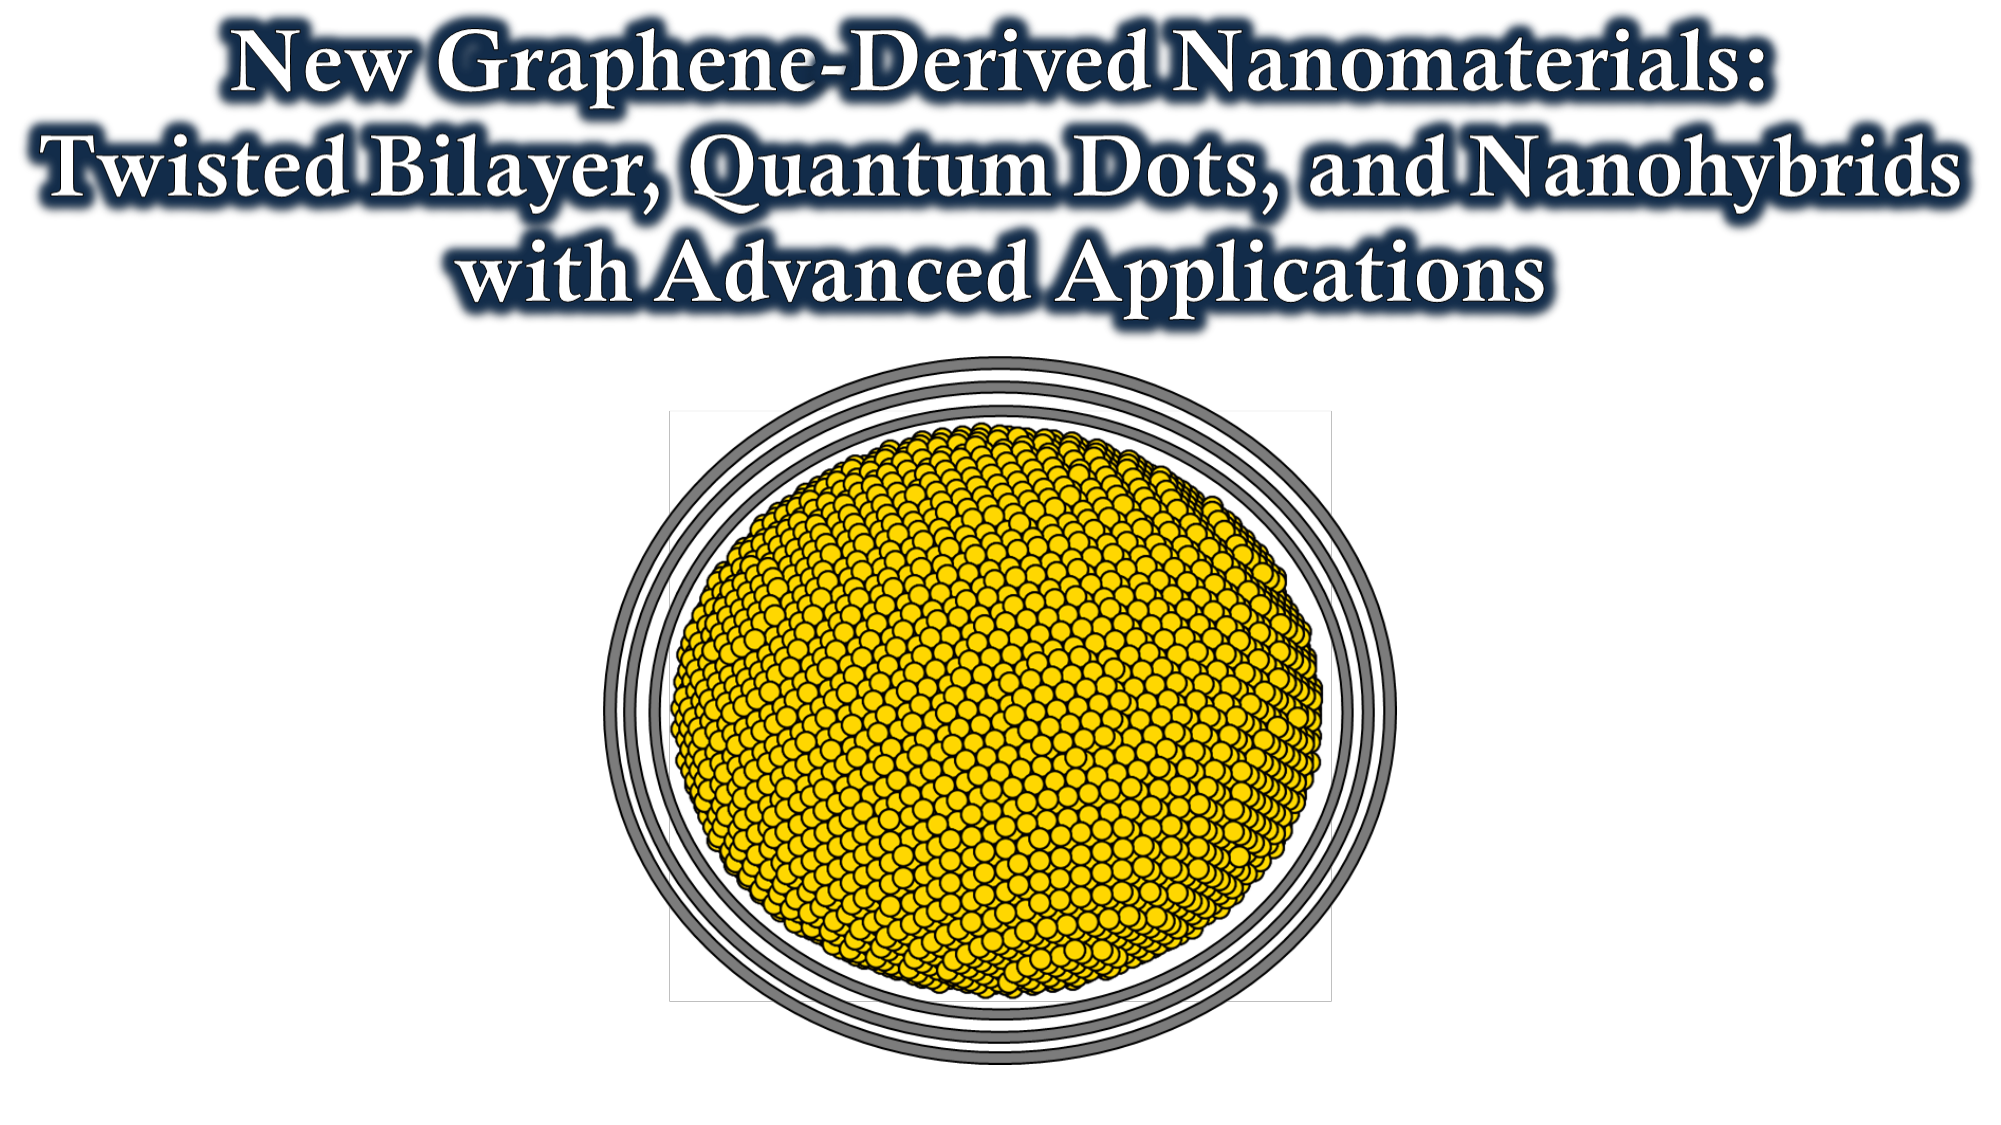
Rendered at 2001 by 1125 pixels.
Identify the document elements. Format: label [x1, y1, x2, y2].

picture [0, 0, 2000, 353]
picture [603, 356, 1397, 1065]
